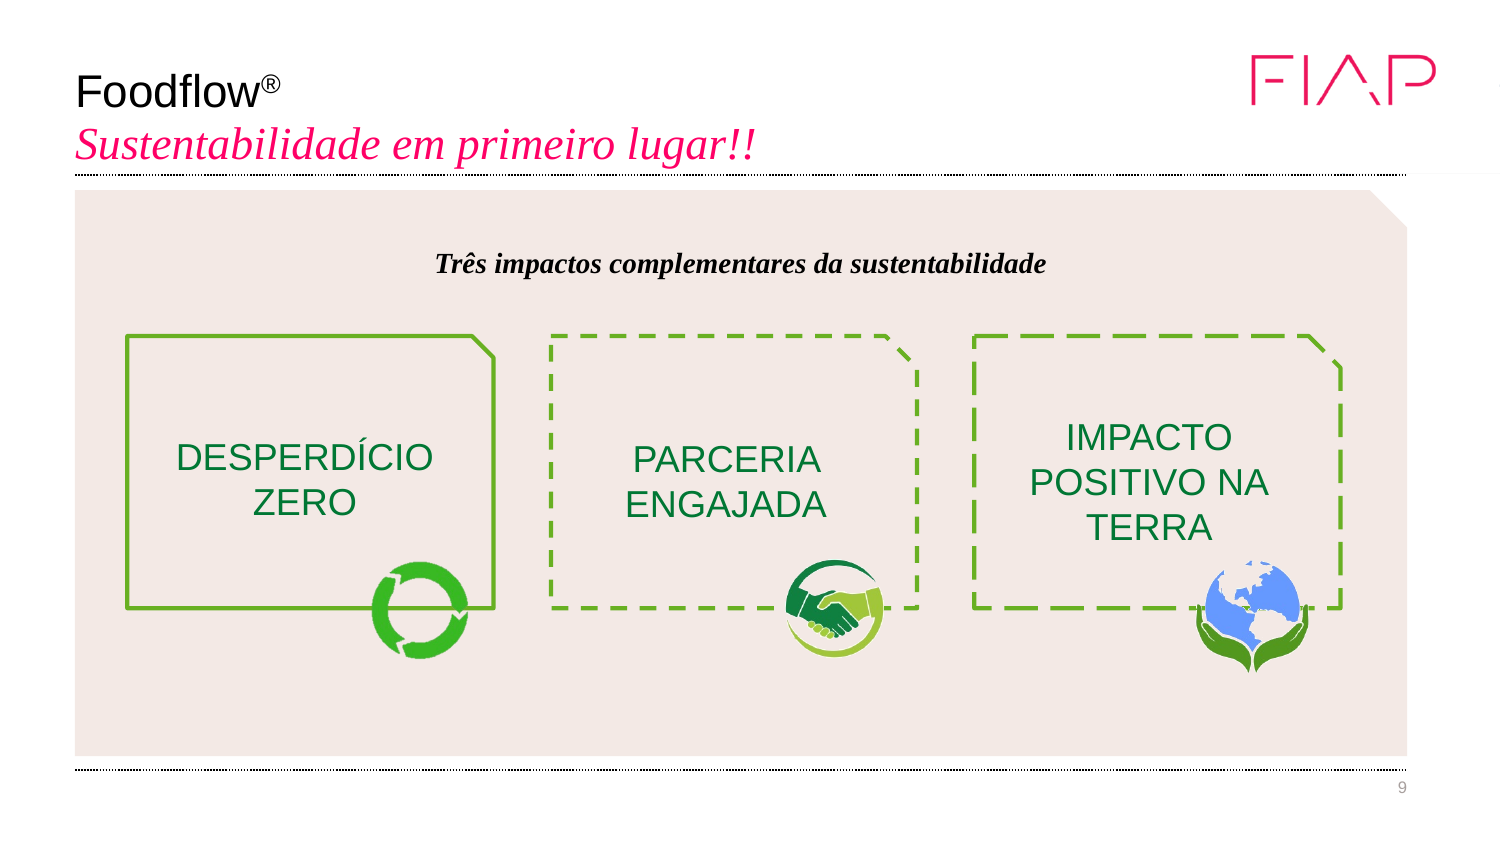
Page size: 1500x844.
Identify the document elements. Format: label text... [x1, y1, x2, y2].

text_box IMPACTO POSITIVO NA TERRA [972, 333, 1343, 611]
picture [784, 557, 885, 659]
text_box DESPERDÍCIO ZERO [125, 333, 496, 611]
picture [1187, 0, 1500, 174]
picture [349, 538, 492, 678]
slide_number 9 [1330, 769, 1408, 799]
title Foodflow® [75, 80, 1028, 108]
text_box PARCERIA ENGAJADA [548, 333, 920, 611]
text_box Três impactos complementares da sustentabilidade [74, 230, 1408, 288]
picture [1185, 552, 1316, 675]
text_box [72, 188, 1410, 759]
subtitle Sustentabilidade em primeiro lugar!! [75, 113, 1374, 150]
